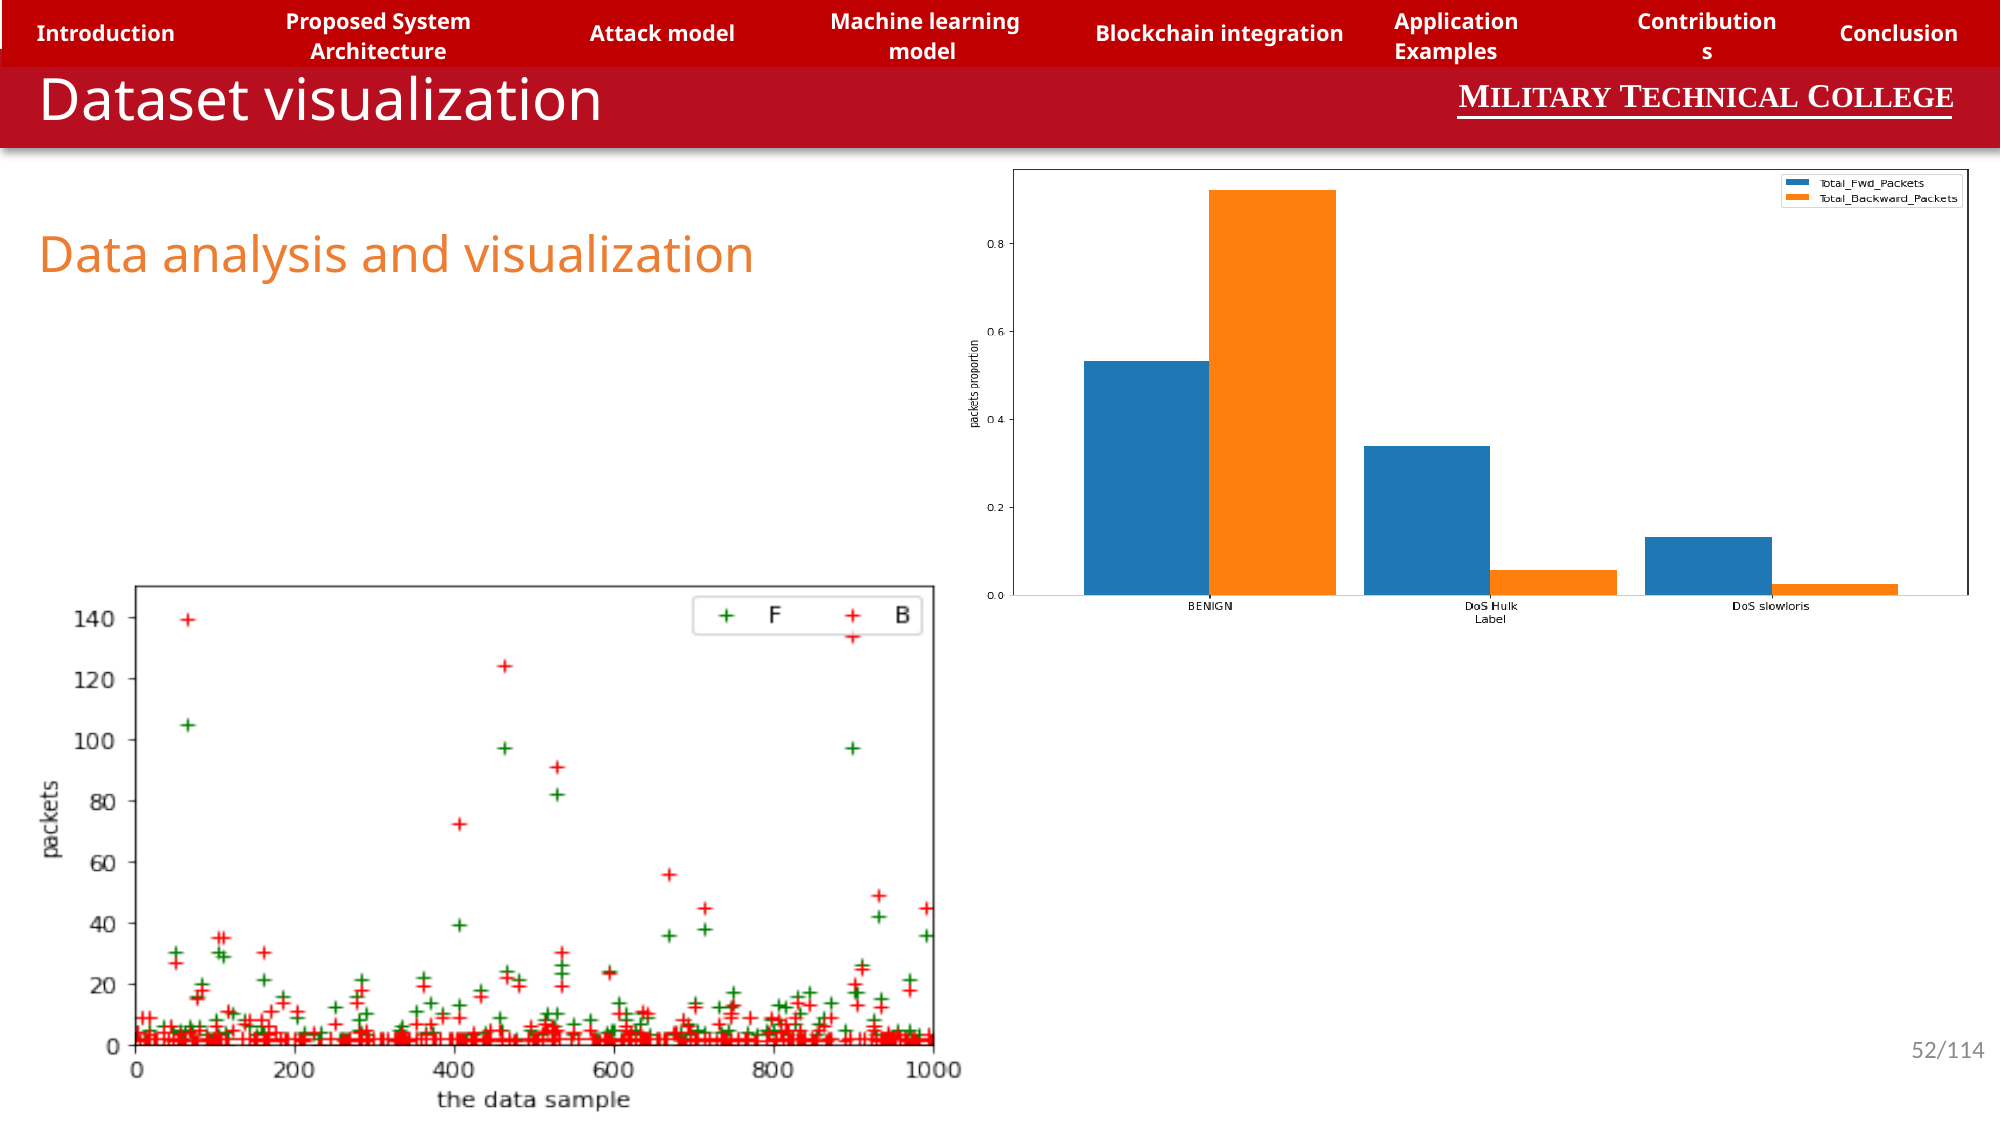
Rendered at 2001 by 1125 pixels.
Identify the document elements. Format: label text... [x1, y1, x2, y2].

table_header Machine learning model [785, 0, 1066, 49]
table_header Conclusion [1797, 0, 2000, 49]
table_header Introduction [2, 0, 211, 49]
table_header Proposed System Architecture [211, 0, 546, 49]
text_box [1443, 66, 2000, 123]
text_box Data analysis and visualization [23, 214, 962, 290]
table_header Contributions [1618, 0, 1797, 49]
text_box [0, 49, 2000, 148]
picture [23, 163, 1977, 1125]
table_header Blockchain integration [1066, 0, 1379, 49]
table_header Application Examples [1379, 0, 1618, 49]
table_header Attack model [546, 0, 785, 49]
